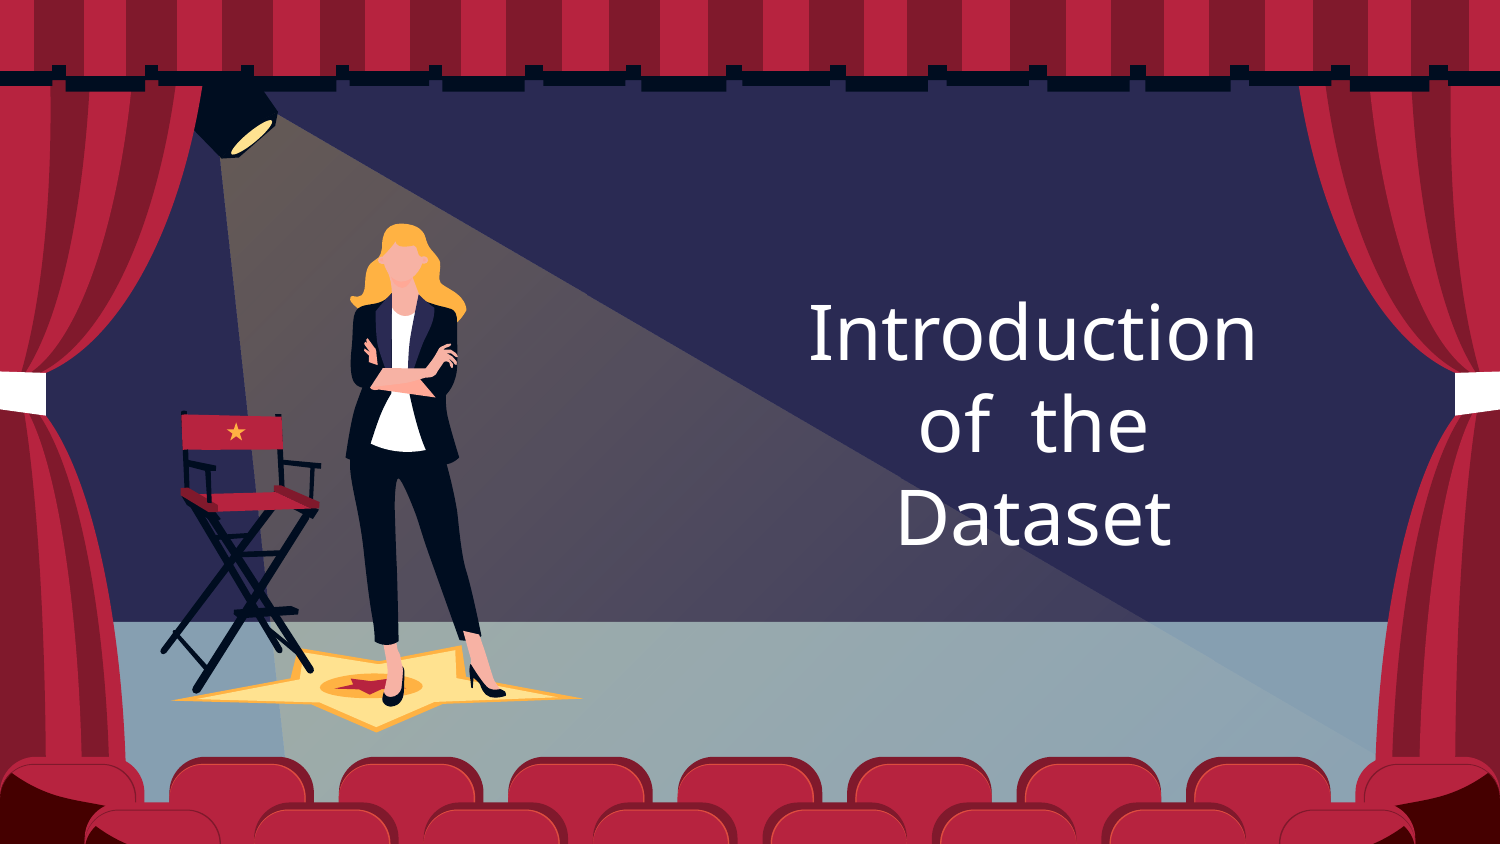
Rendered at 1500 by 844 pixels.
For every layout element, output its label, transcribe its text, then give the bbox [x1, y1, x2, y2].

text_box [159, 410, 322, 694]
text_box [170, 644, 584, 733]
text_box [345, 223, 508, 707]
title Introduction of the Dataset [741, 291, 1327, 553]
